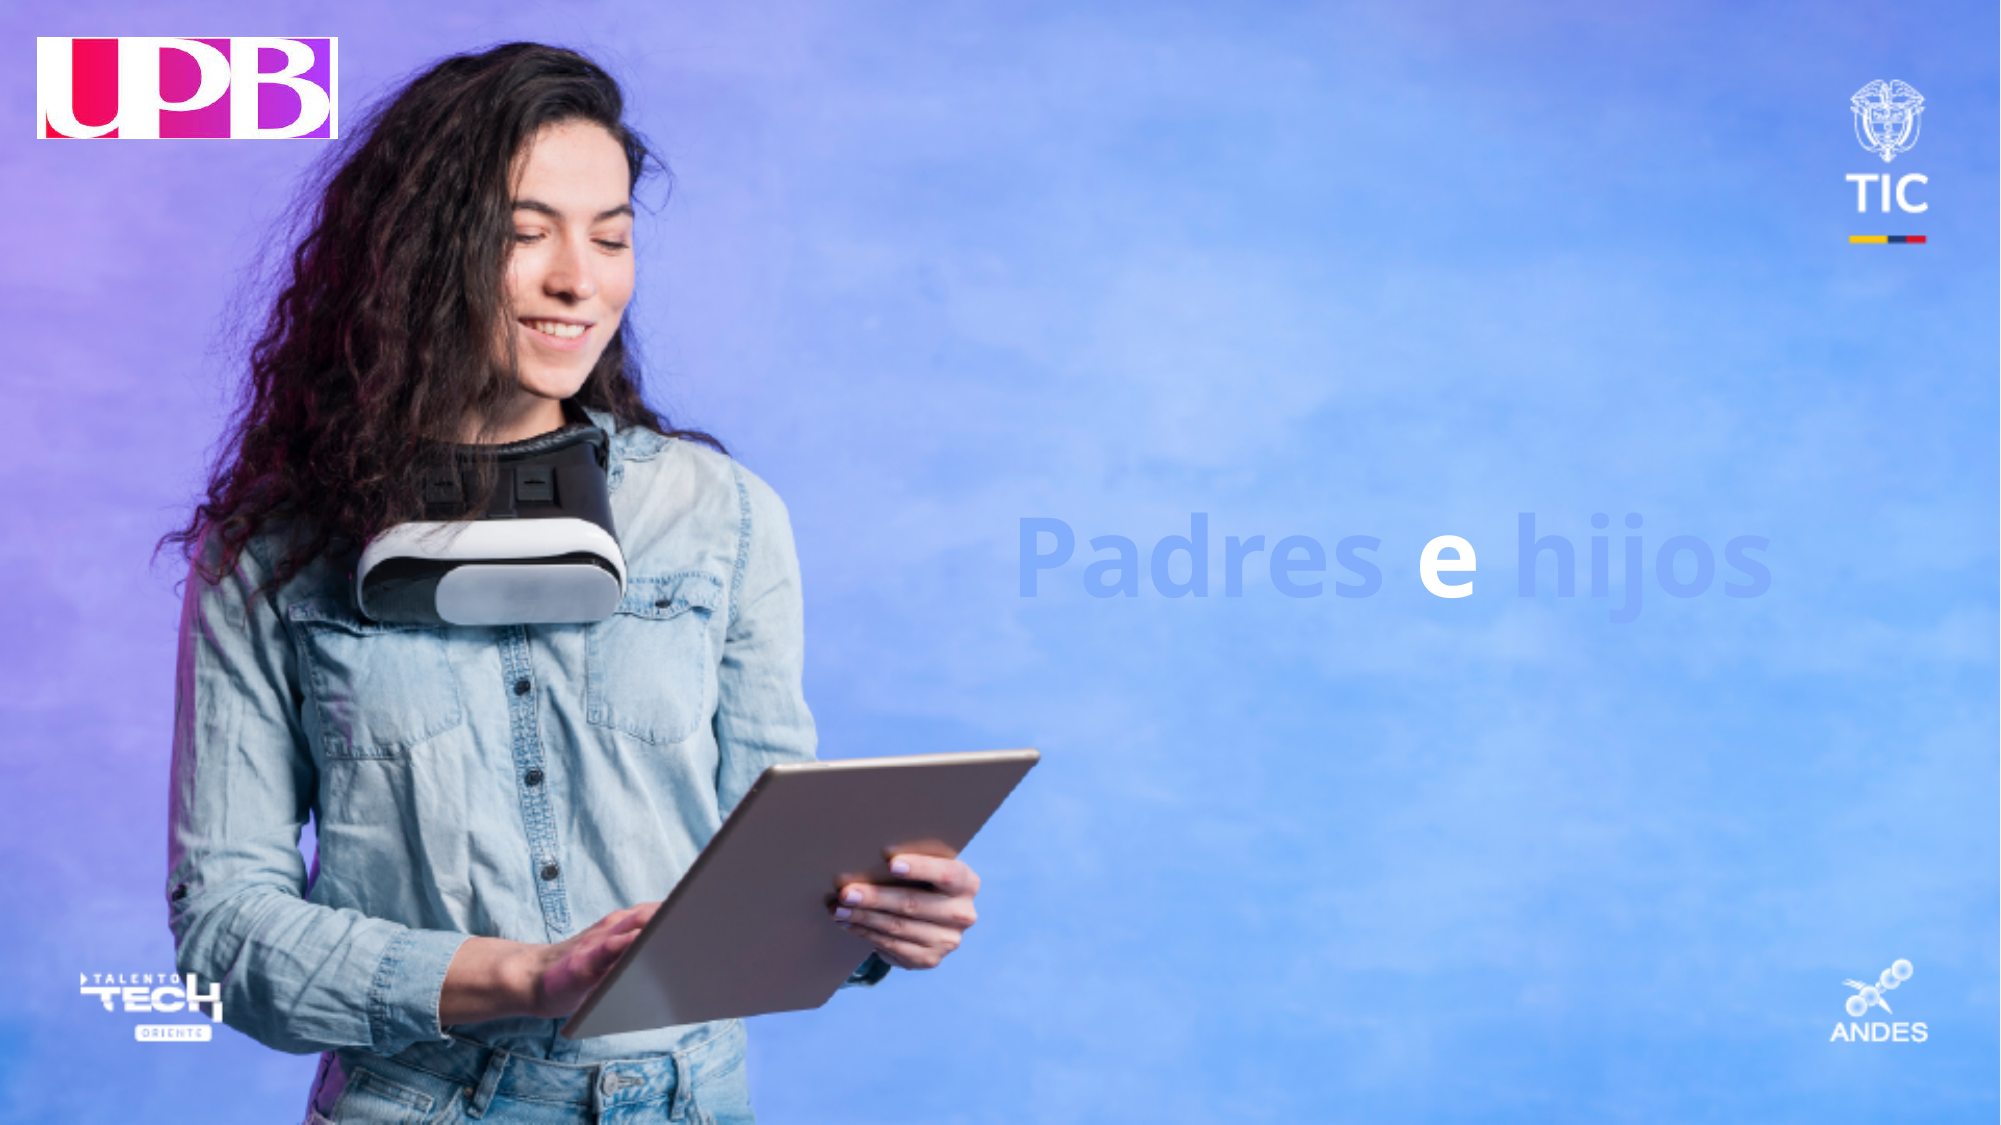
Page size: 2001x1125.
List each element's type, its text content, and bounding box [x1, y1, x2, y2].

picture [0, 0, 2001, 1125]
text_box Padres e hijos [712, 481, 2000, 642]
